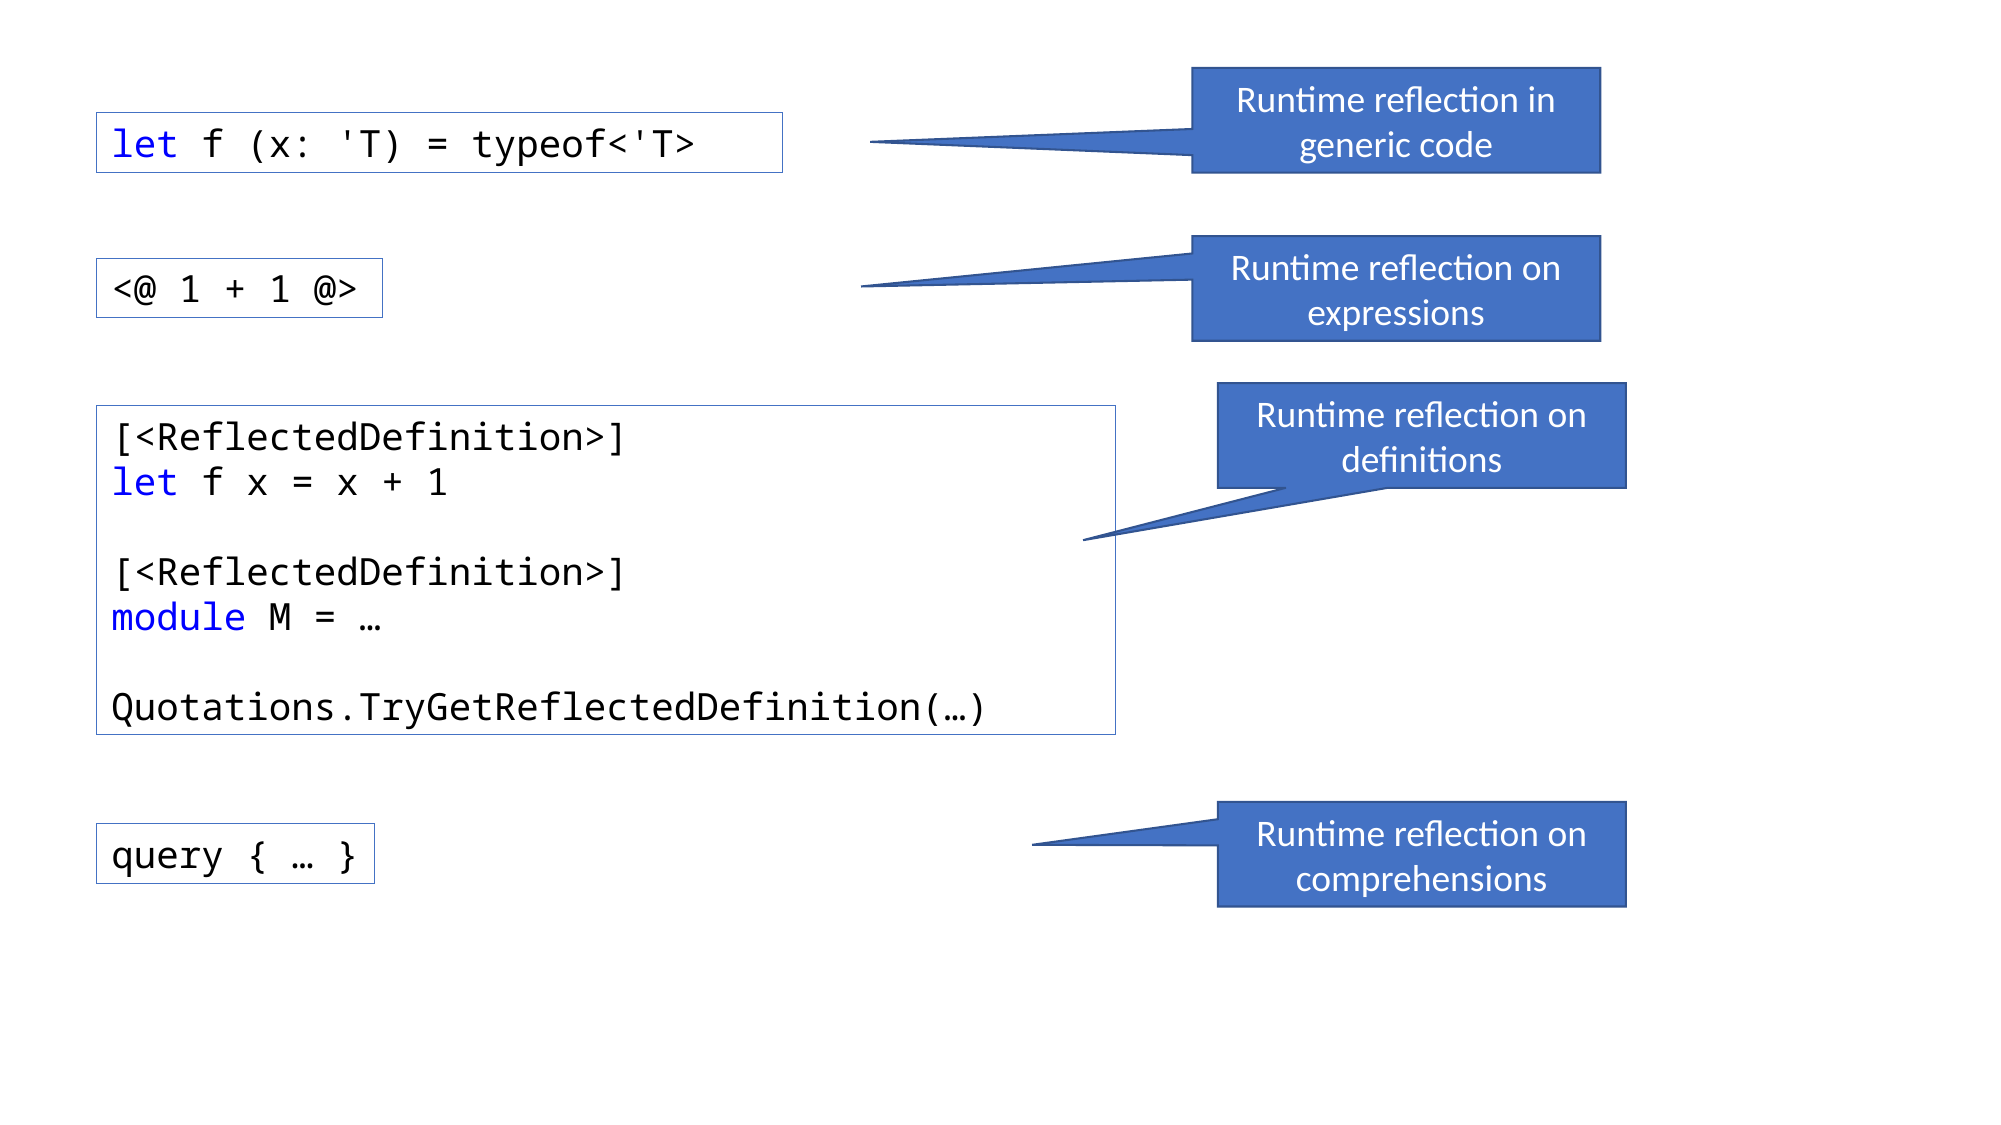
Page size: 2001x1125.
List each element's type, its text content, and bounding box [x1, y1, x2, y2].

text_box Runtime reflection on definitions [1082, 382, 1627, 542]
text_box <@ 1 + 1 @> [96, 258, 383, 318]
text_box Runtime reflection on expressions [860, 235, 1602, 342]
text_box [<ReflectedDefinition>] let f x = x + 1 [<ReflectedDefinition>] module M = … Quotations.TryGetReflectedDefinition(…) [96, 405, 1116, 735]
text_box query { … } [96, 823, 375, 884]
text_box Runtime reflection on comprehensions [1031, 800, 1627, 908]
text_box Runtime reflection in generic code [870, 66, 1602, 174]
text_box let f (x: 'T) = typeof<'T> [96, 112, 783, 173]
